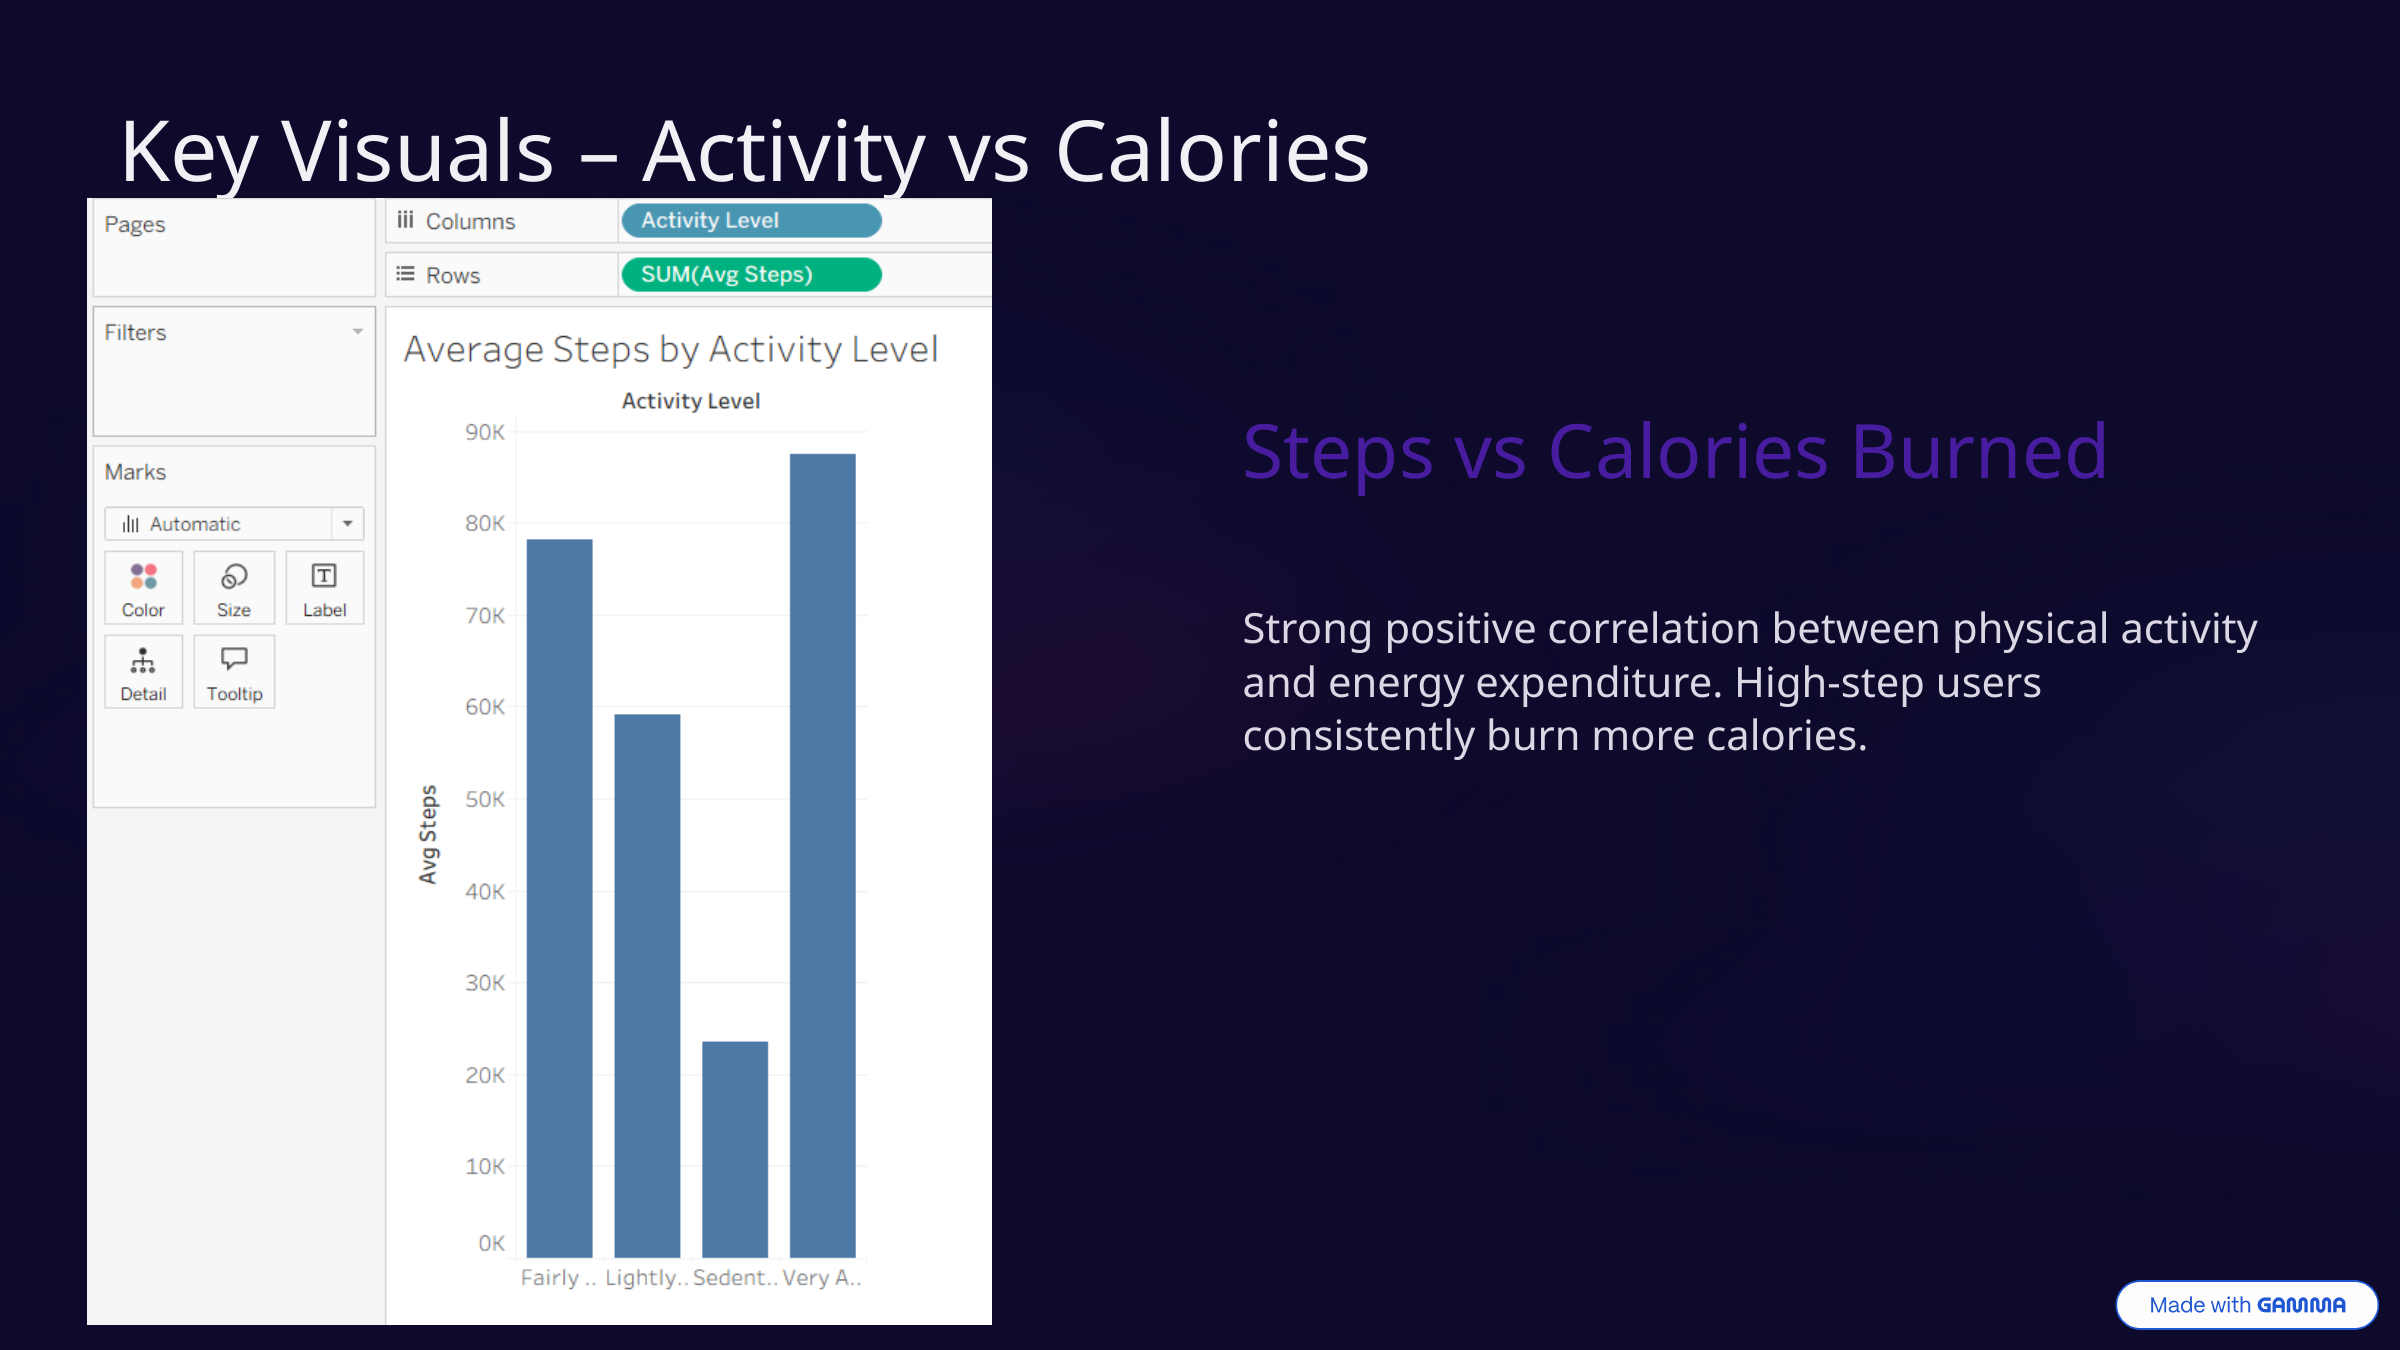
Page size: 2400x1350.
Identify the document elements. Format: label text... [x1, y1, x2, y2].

text_box Key Visuals – Activity vs Calories [118, 92, 1449, 199]
text_box Strong positive correlation between physical activity and energy expenditure. High-step users consistently burn more calories. [1242, 599, 2283, 708]
text_box Steps vs Calories Burned [1242, 431, 1867, 495]
picture [2106, 1271, 2389, 1339]
picture [86, 198, 992, 1325]
